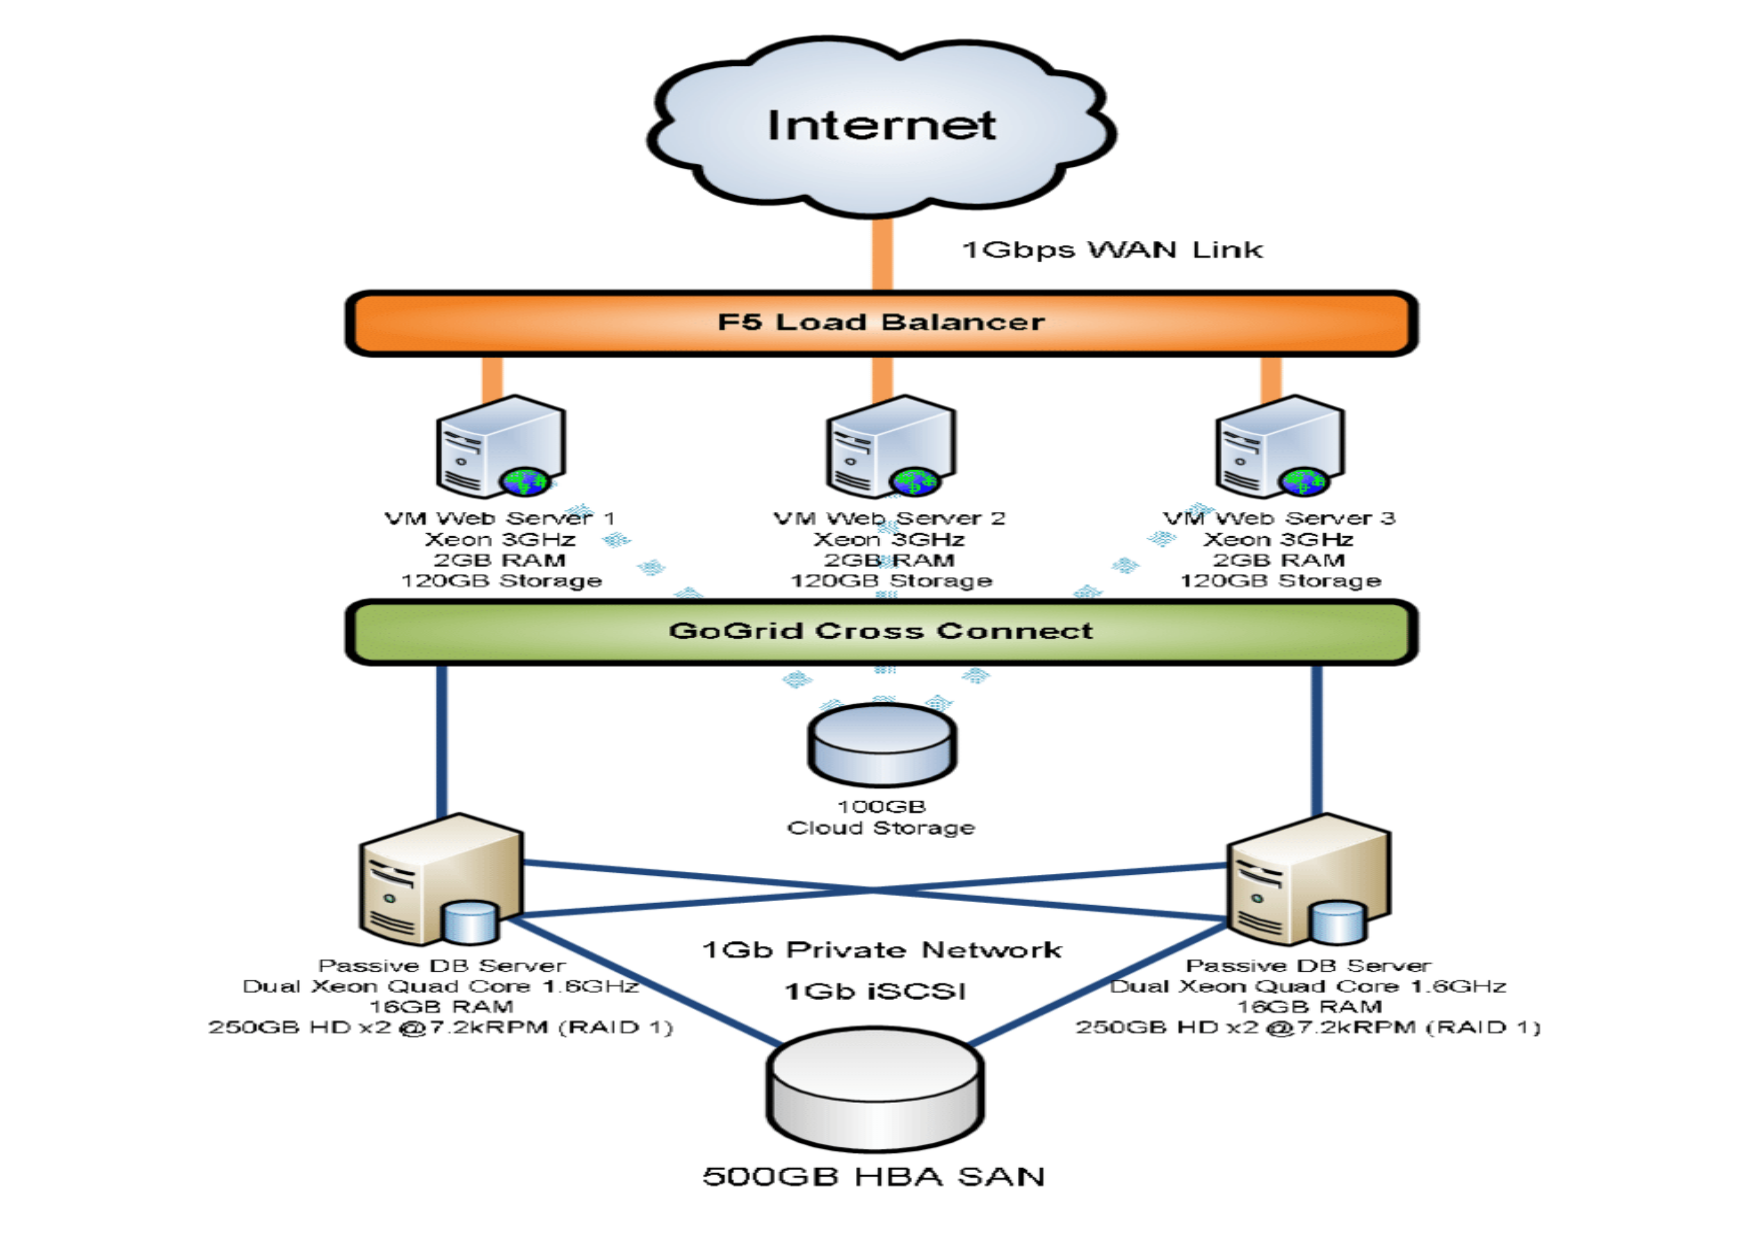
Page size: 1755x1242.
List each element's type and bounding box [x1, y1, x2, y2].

picture [126, 0, 1640, 1242]
